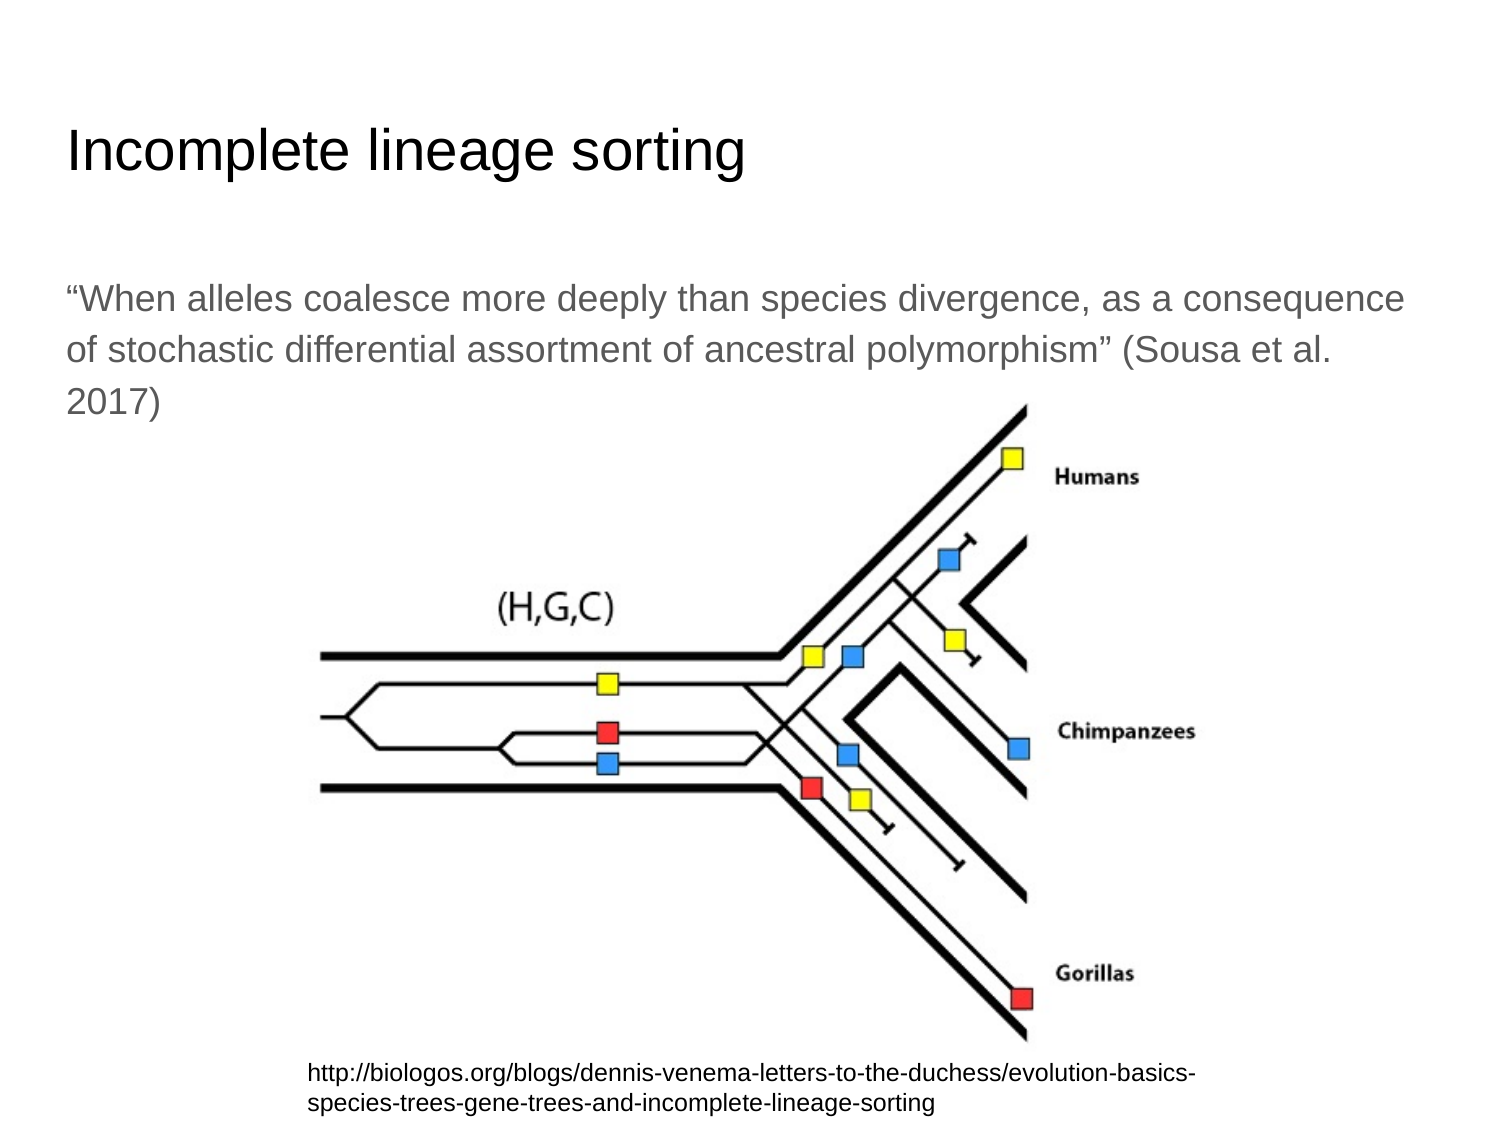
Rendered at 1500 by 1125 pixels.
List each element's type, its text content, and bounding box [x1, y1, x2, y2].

picture [296, 388, 1223, 1055]
list “When alleles coalesce more deeply than species divergence, as a consequence of stochastic differential assortment of ancestral polymorphism” (Sousa et al. 2017) [51, 252, 1449, 1000]
title Incomplete lineage sorting [51, 97, 1449, 223]
text_box http://biologos.org/blogs/dennis-venema-letters-to-the-duchess/evolution-basics-species-trees-gene-trees-and-incomplete-lineage-sorting [292, 1041, 1264, 1125]
